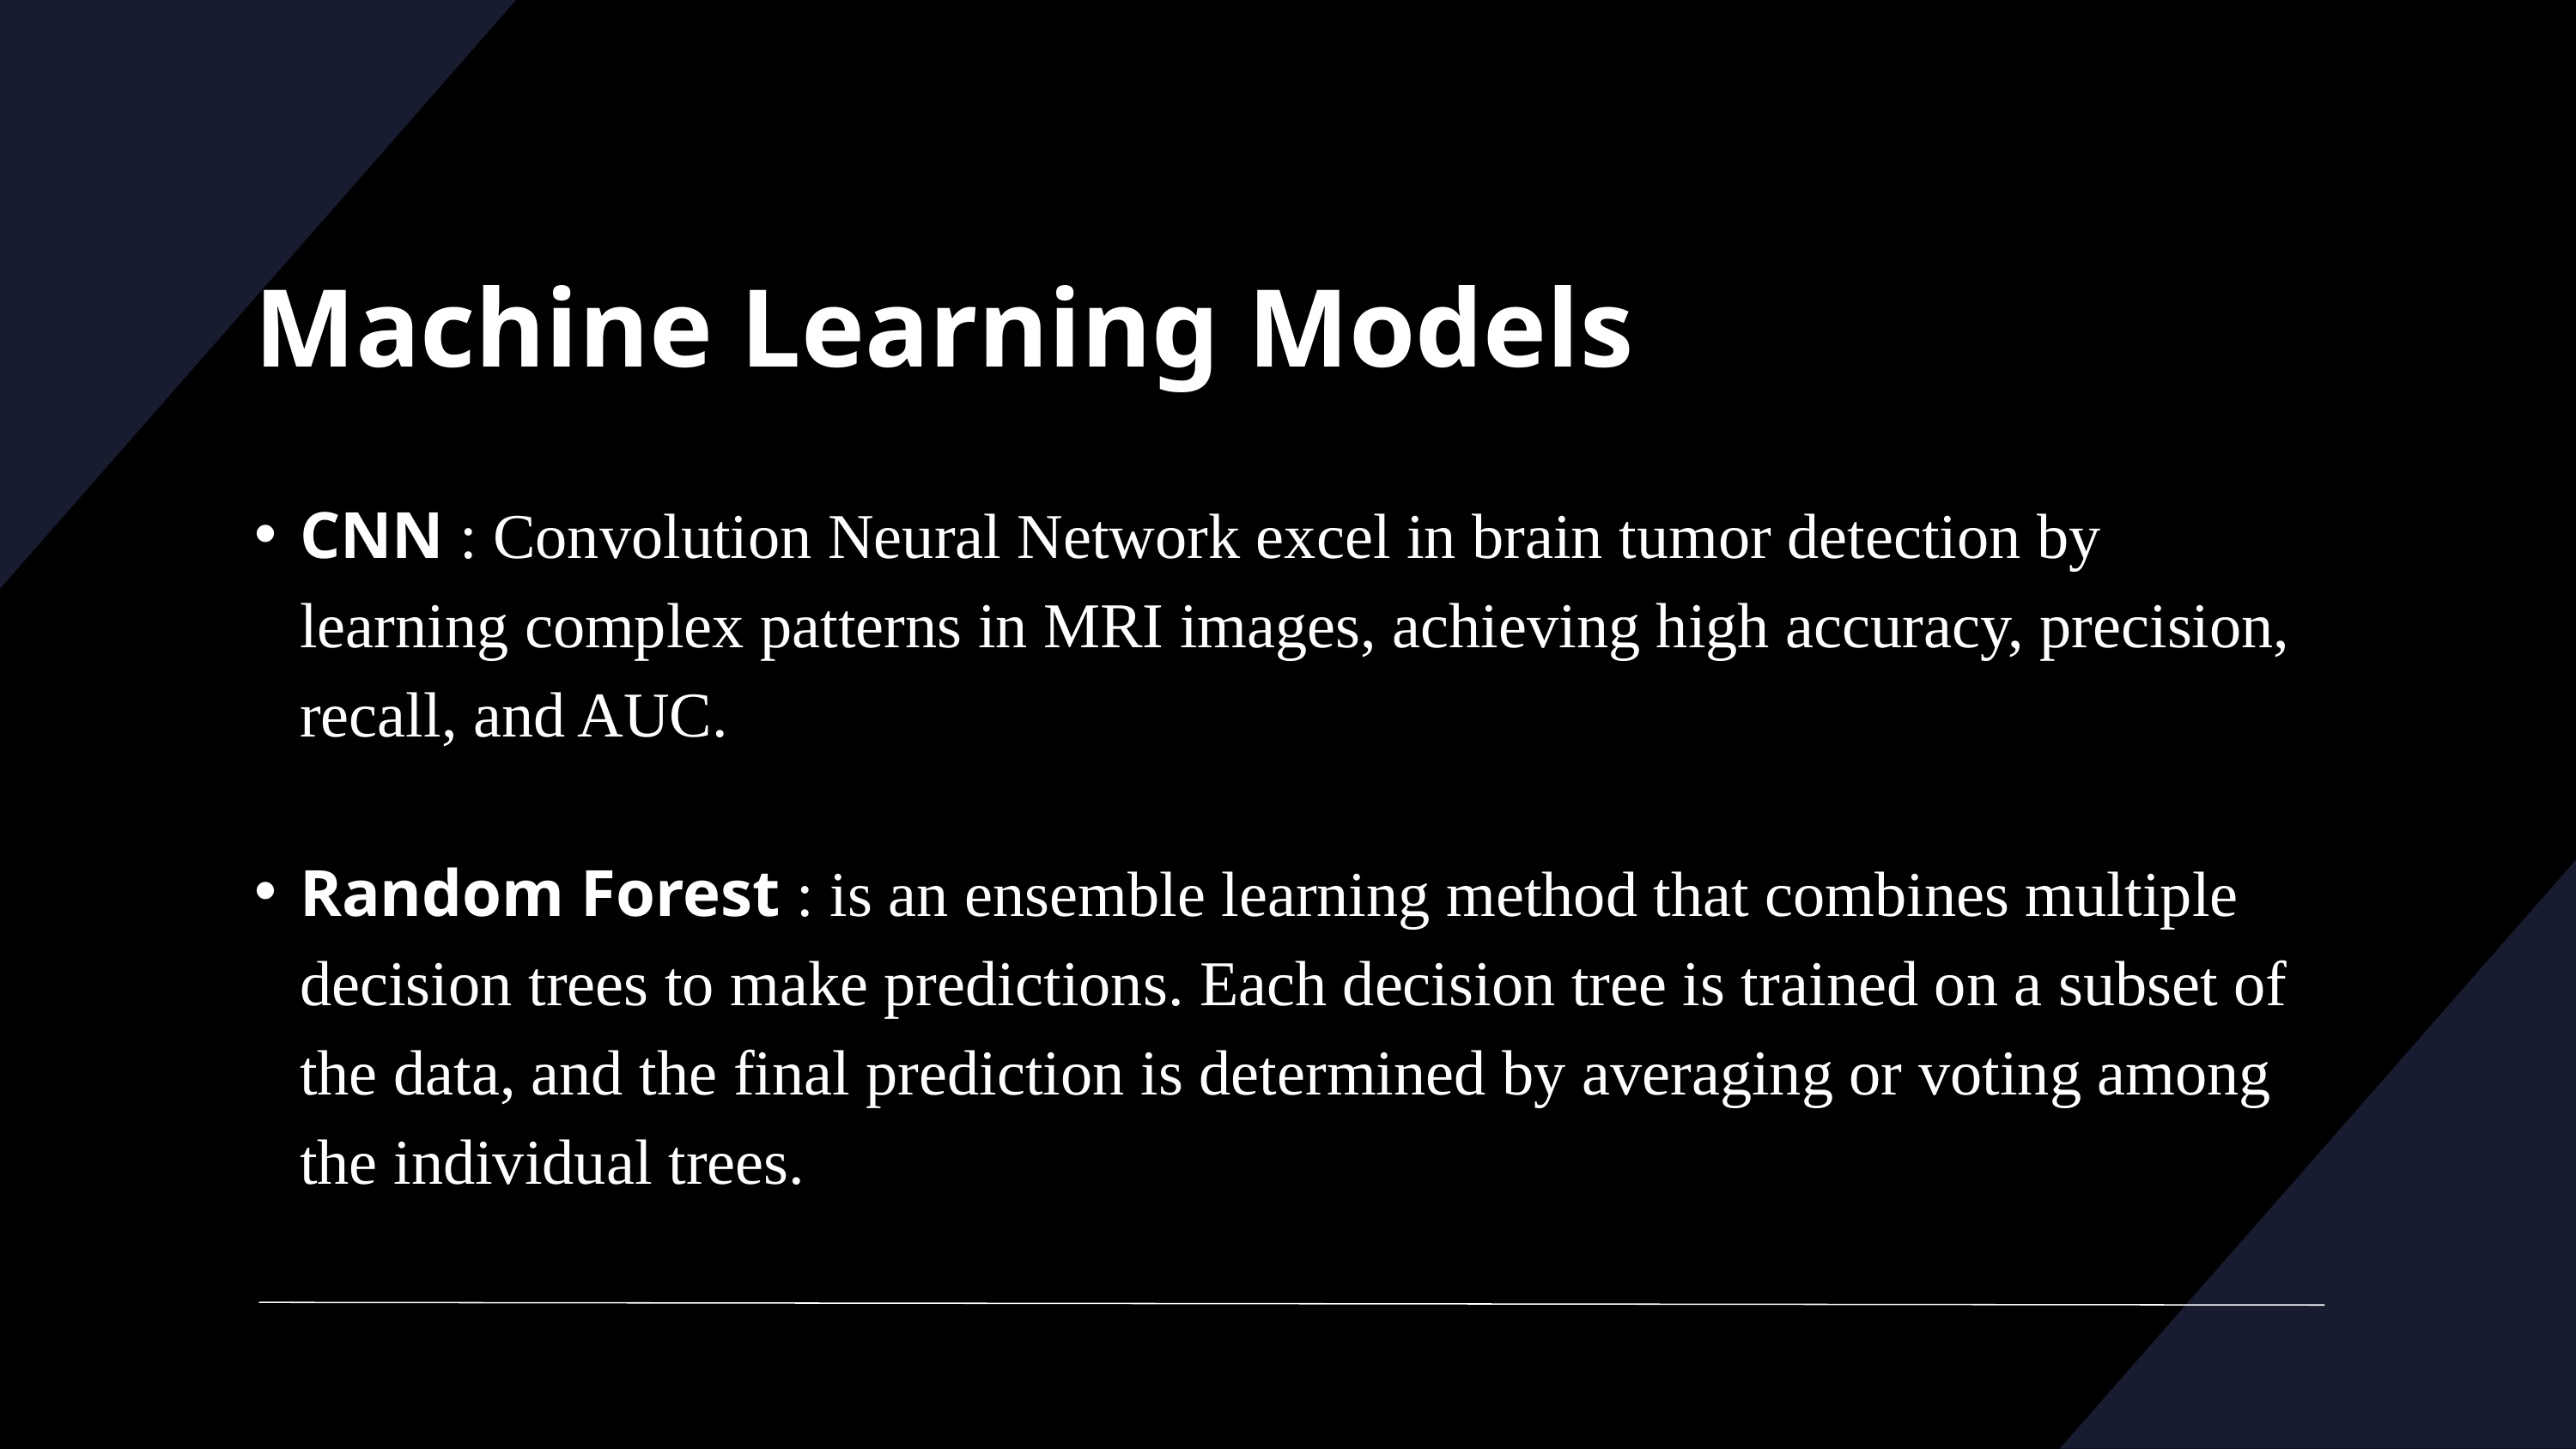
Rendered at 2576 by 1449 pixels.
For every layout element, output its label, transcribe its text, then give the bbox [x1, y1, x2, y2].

text_box CNN : Convolution Neural Network excel in brain tumor detection by learning complex patterns in MRI images, achieving high accuracy, precision, recall, and AUC. Random Forest : is an ensemble learning method that combines multiple decision trees to make predictions. Each decision tree is trained on a subset of the data, and the final prediction is determined by averaging or voting among the individual trees. [209, 482, 2322, 1197]
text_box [0, 0, 517, 590]
text_box Machine Learning Models [520, 259, 2322, 389]
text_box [2059, 859, 2576, 1449]
